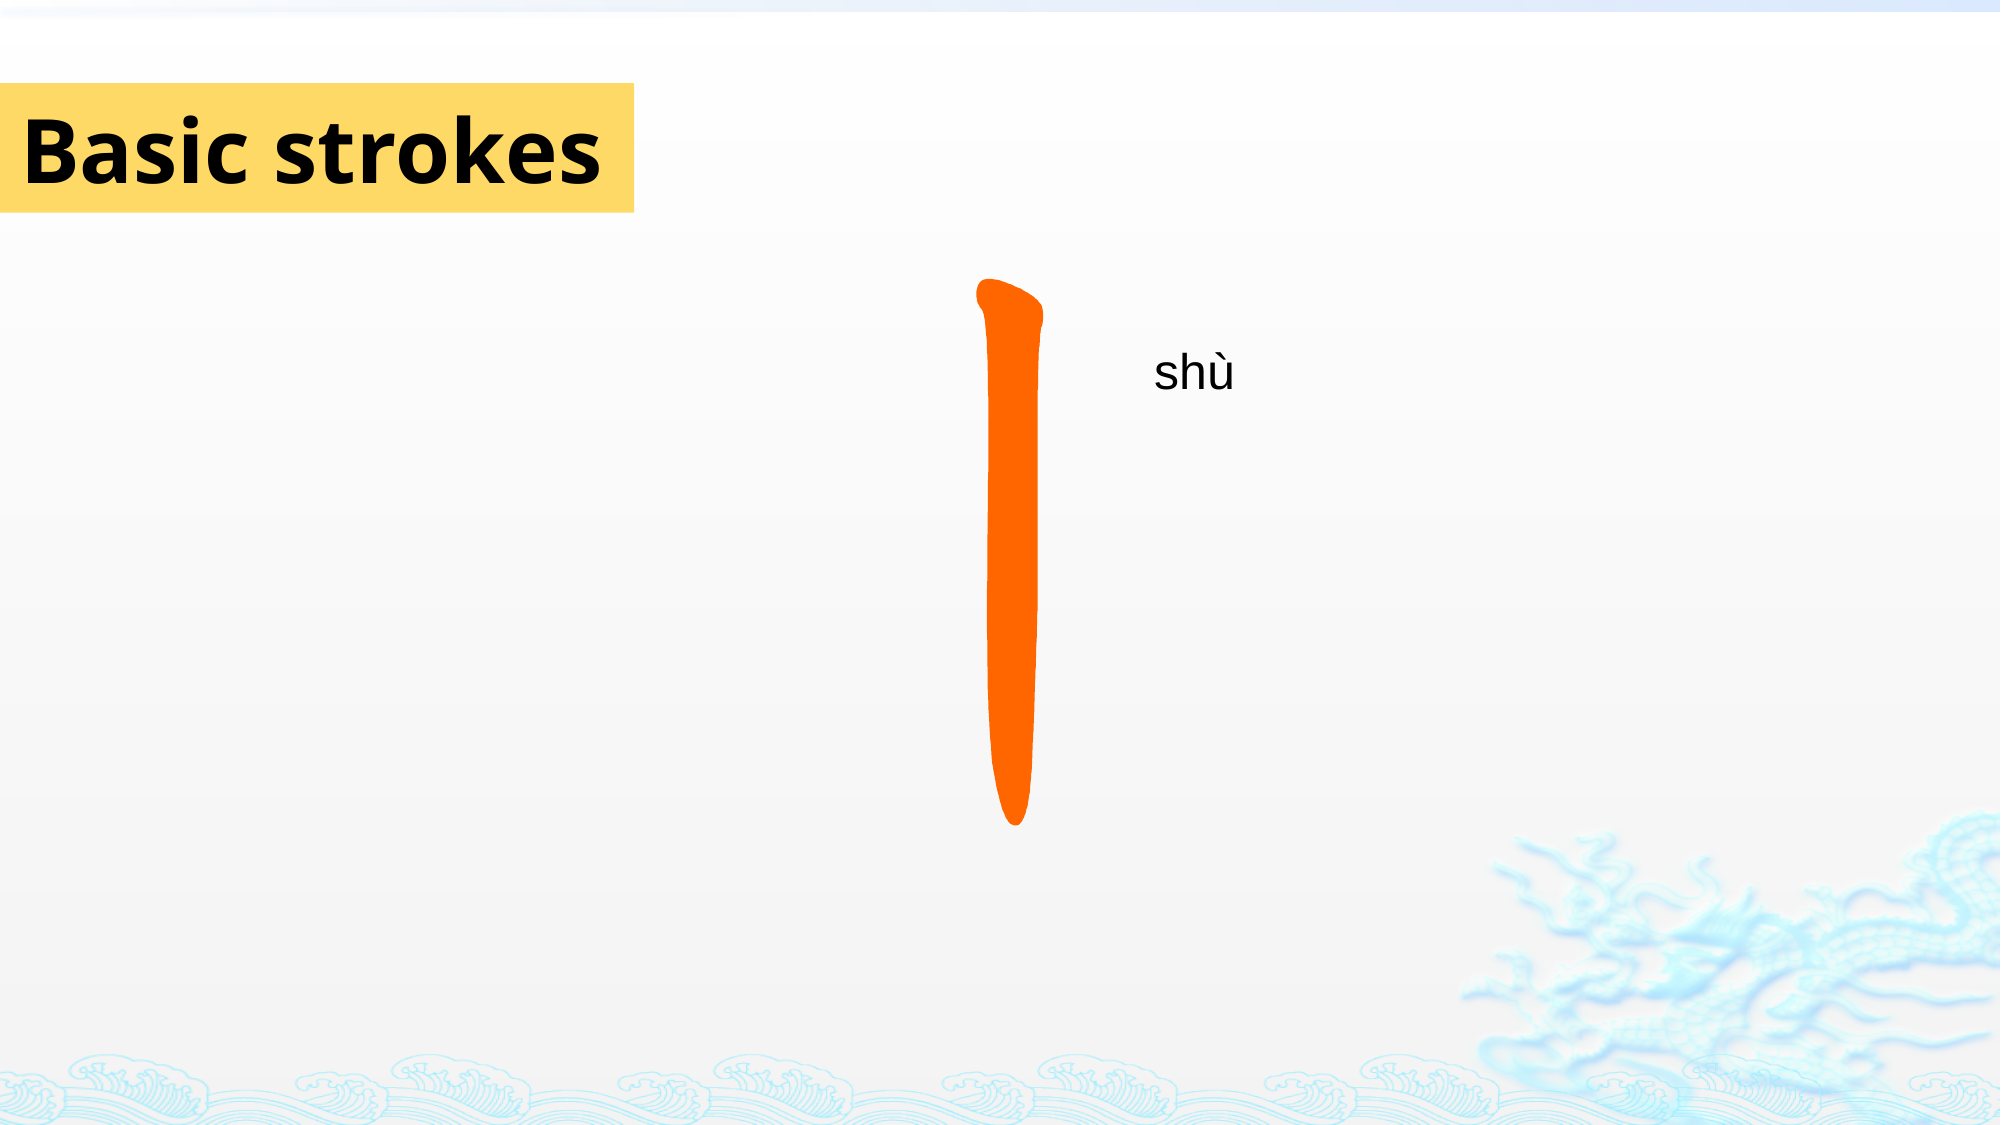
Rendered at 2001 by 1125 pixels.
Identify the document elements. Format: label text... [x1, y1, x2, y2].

text_box shù [1139, 332, 1251, 407]
text_box Basic strokes [0, 83, 635, 213]
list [975, 278, 1048, 831]
